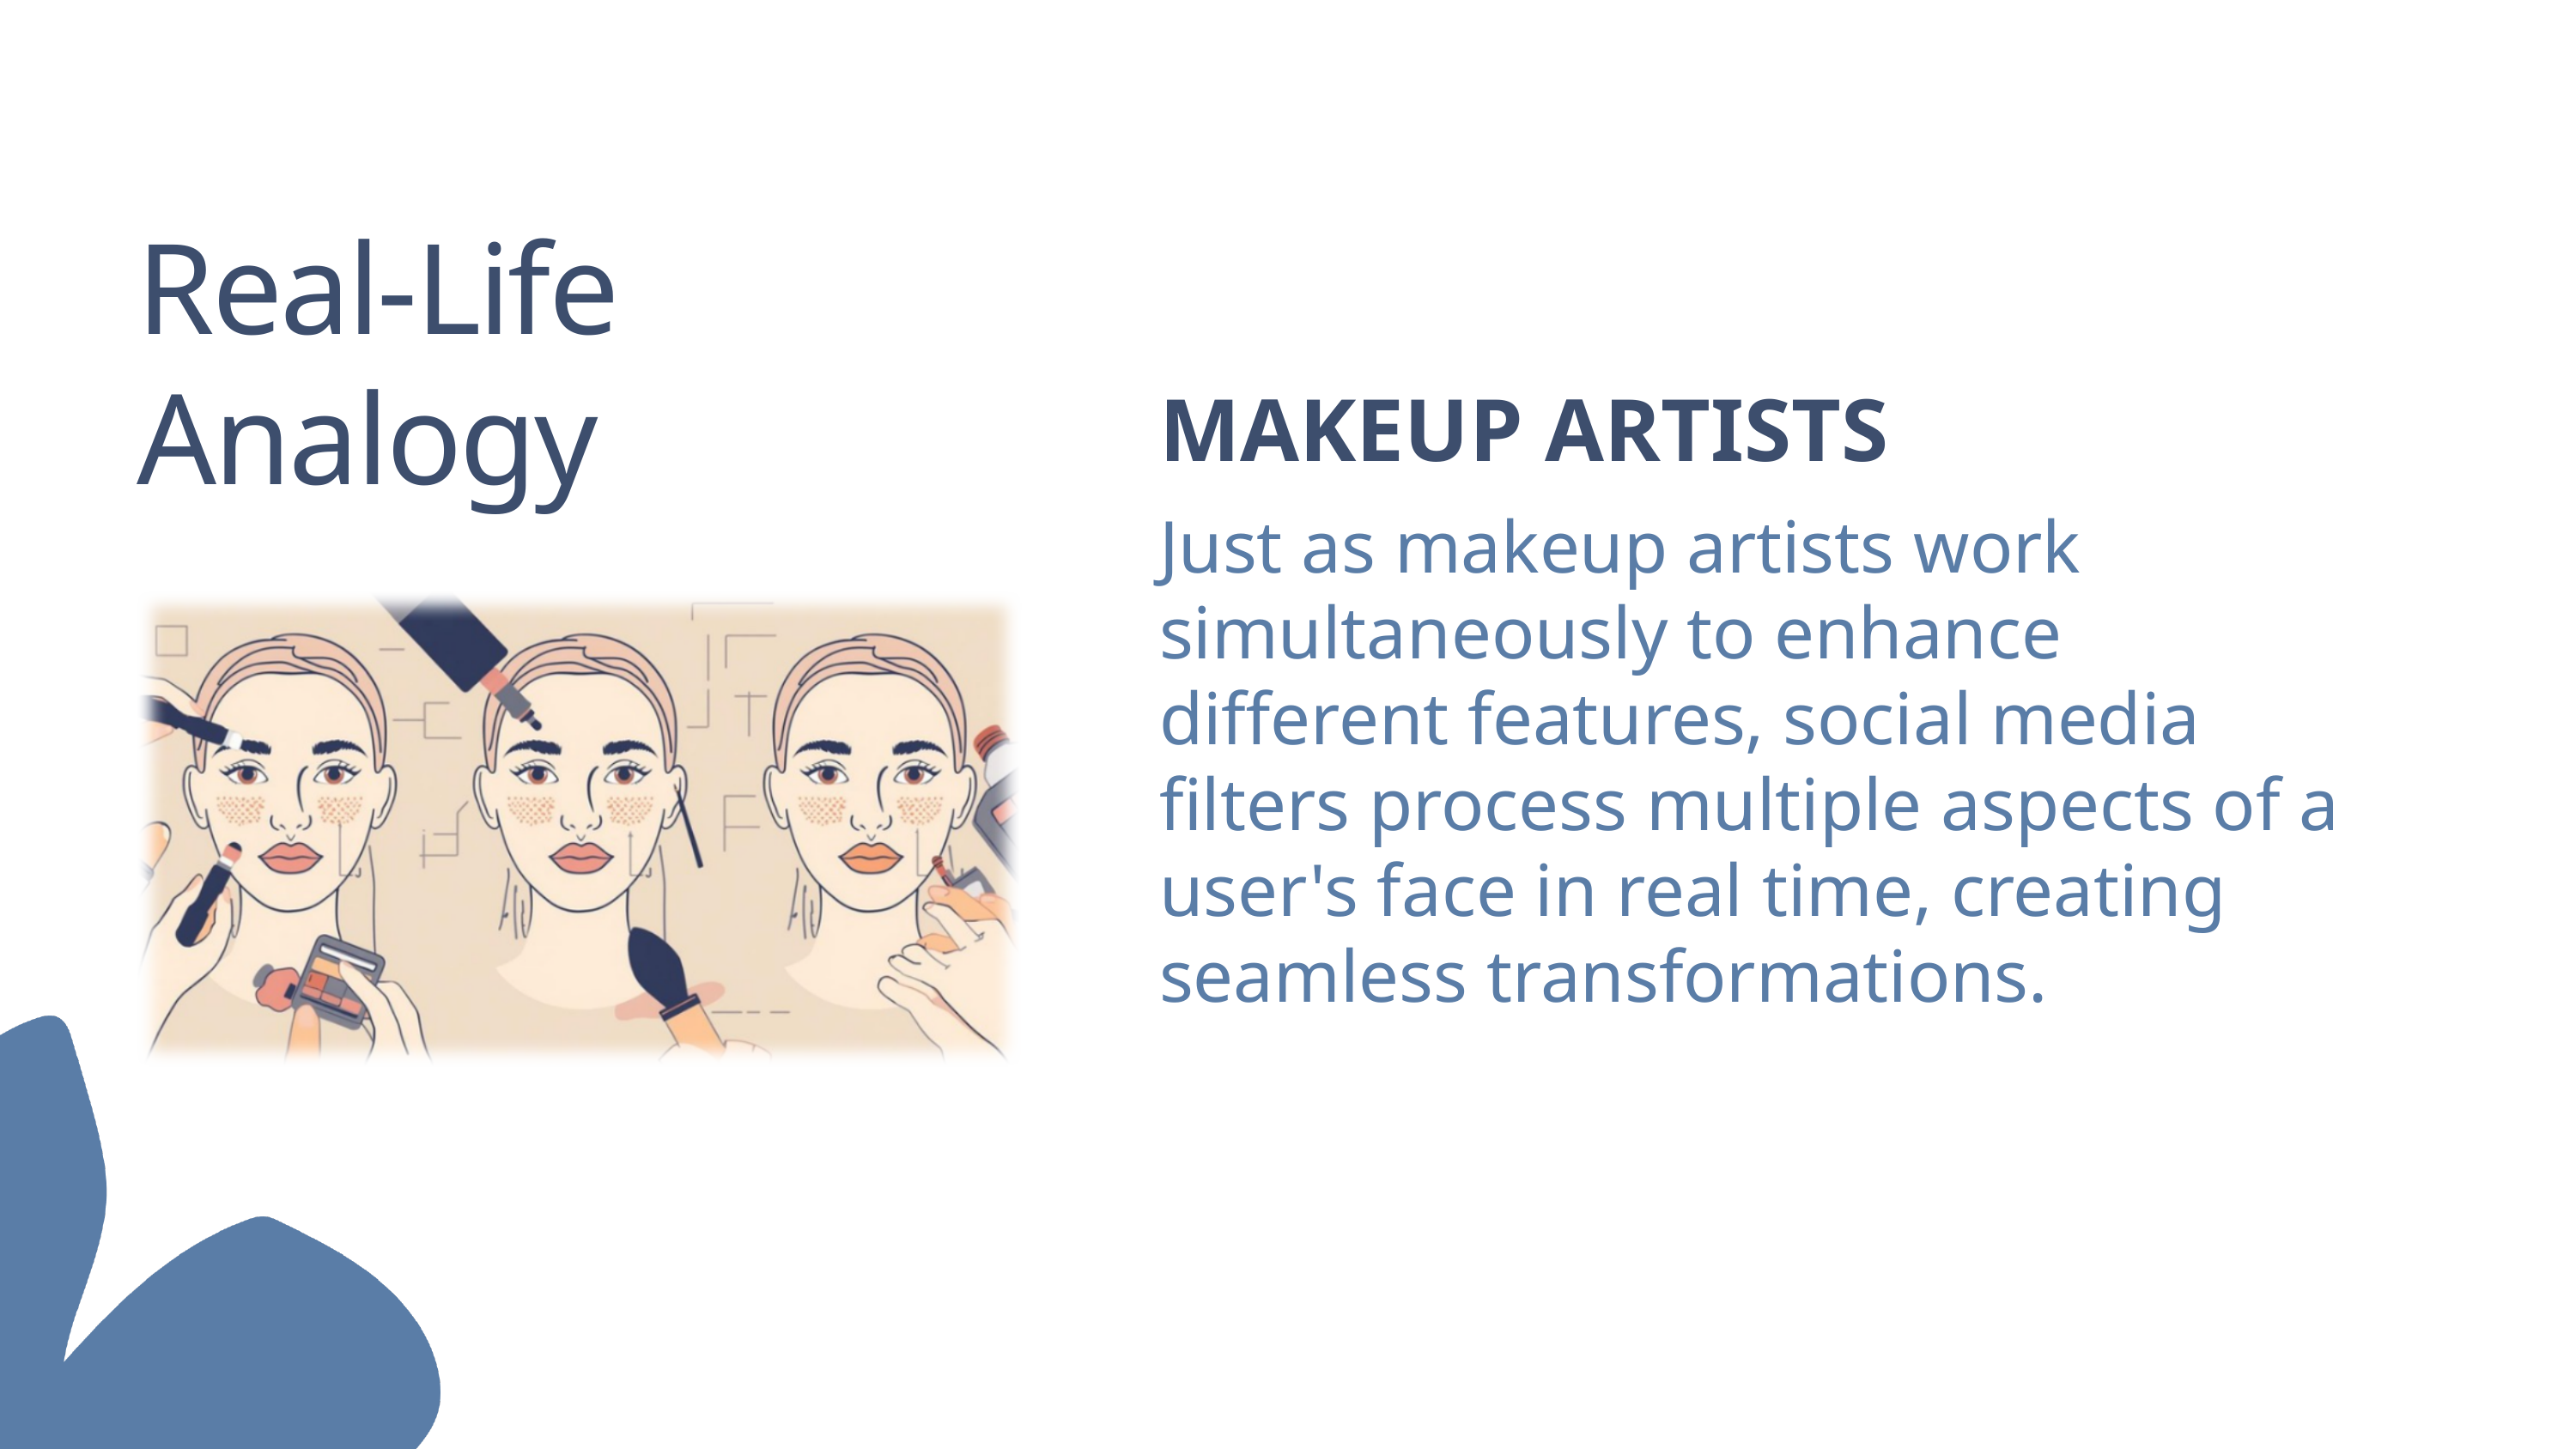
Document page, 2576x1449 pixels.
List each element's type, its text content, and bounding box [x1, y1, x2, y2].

picture [136, 590, 1022, 1067]
text_box Real-Life Analogy [137, 209, 1107, 510]
text_box [0, 1014, 442, 1449]
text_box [1158, 427, 2372, 1022]
